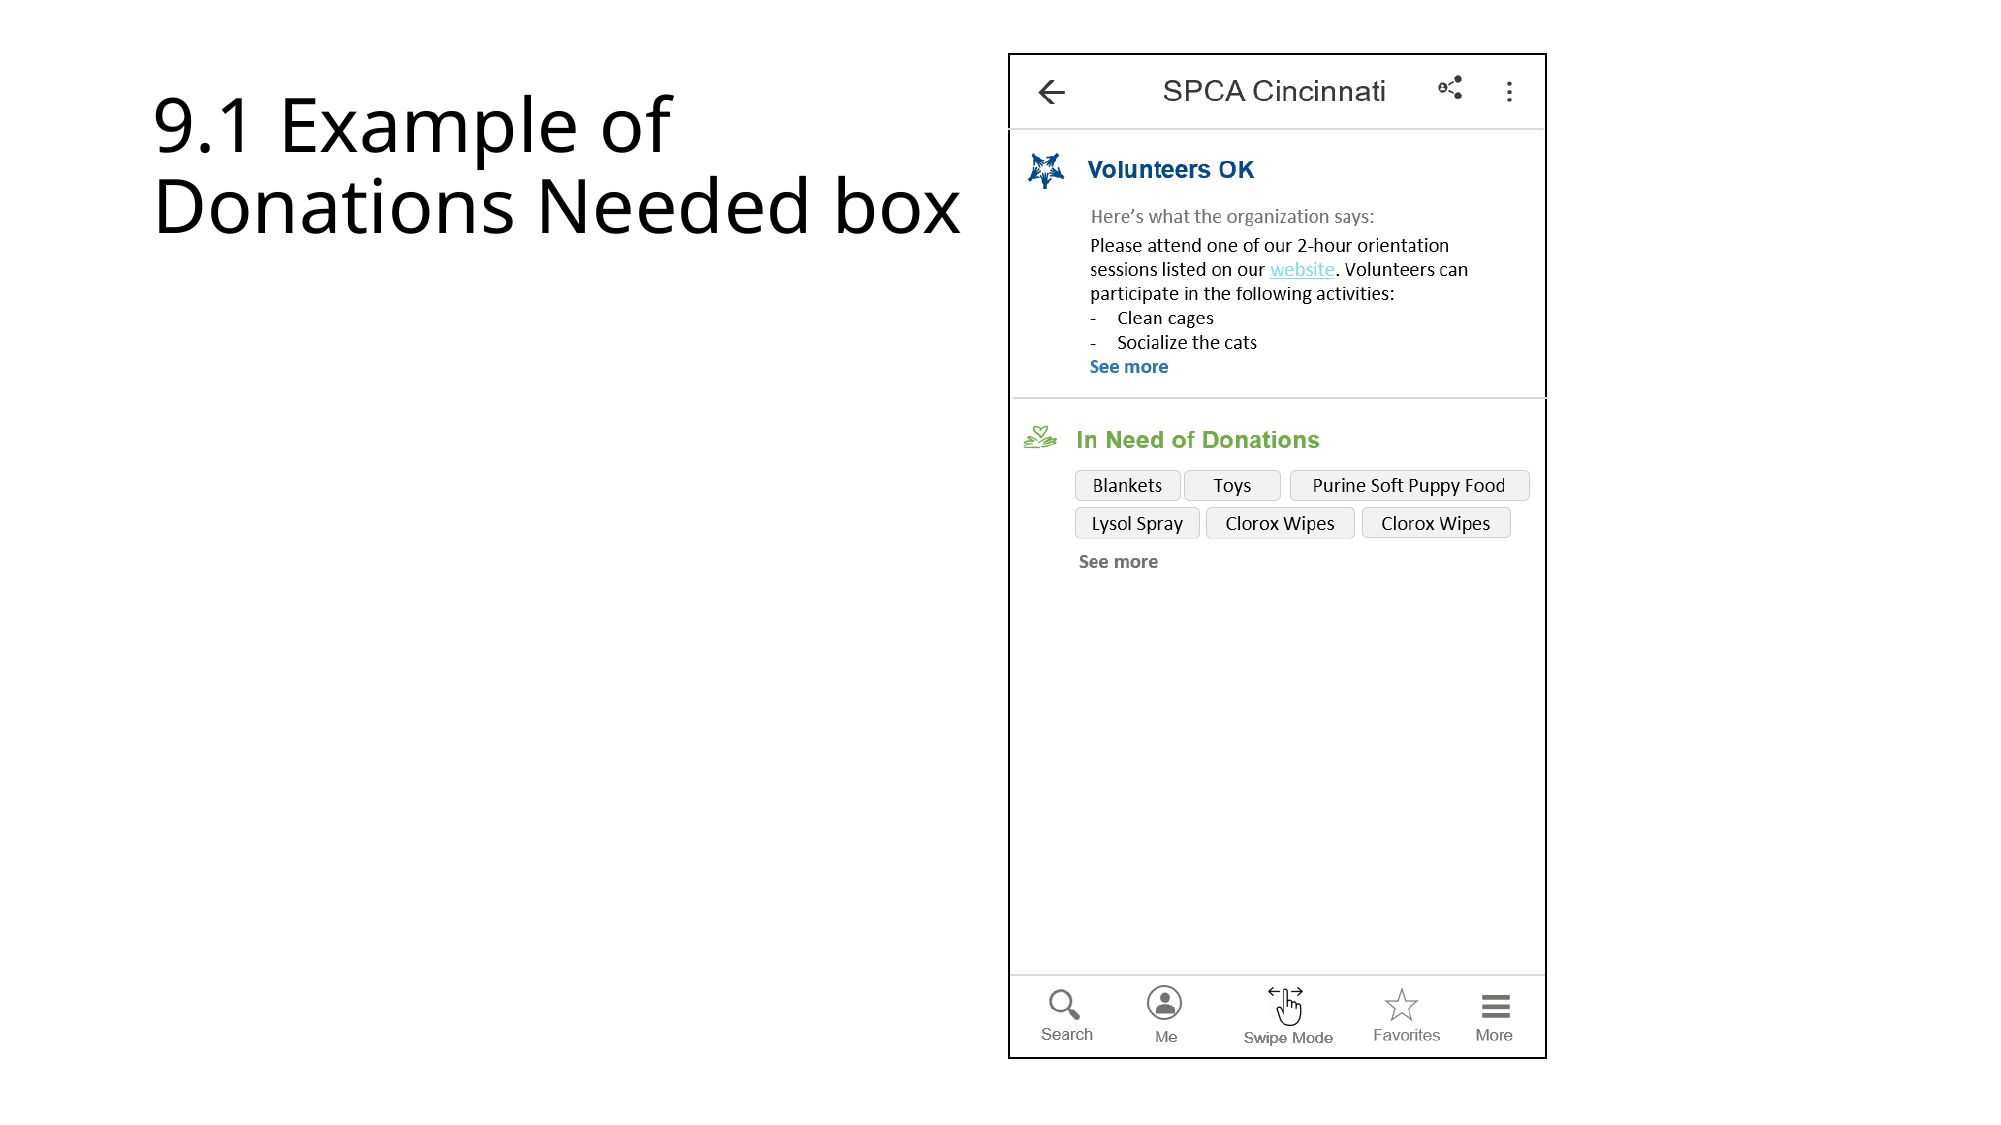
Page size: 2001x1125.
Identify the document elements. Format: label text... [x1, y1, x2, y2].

title 9.1 Example of Donations Needed box [137, 59, 985, 278]
picture [1001, 36, 1566, 1072]
